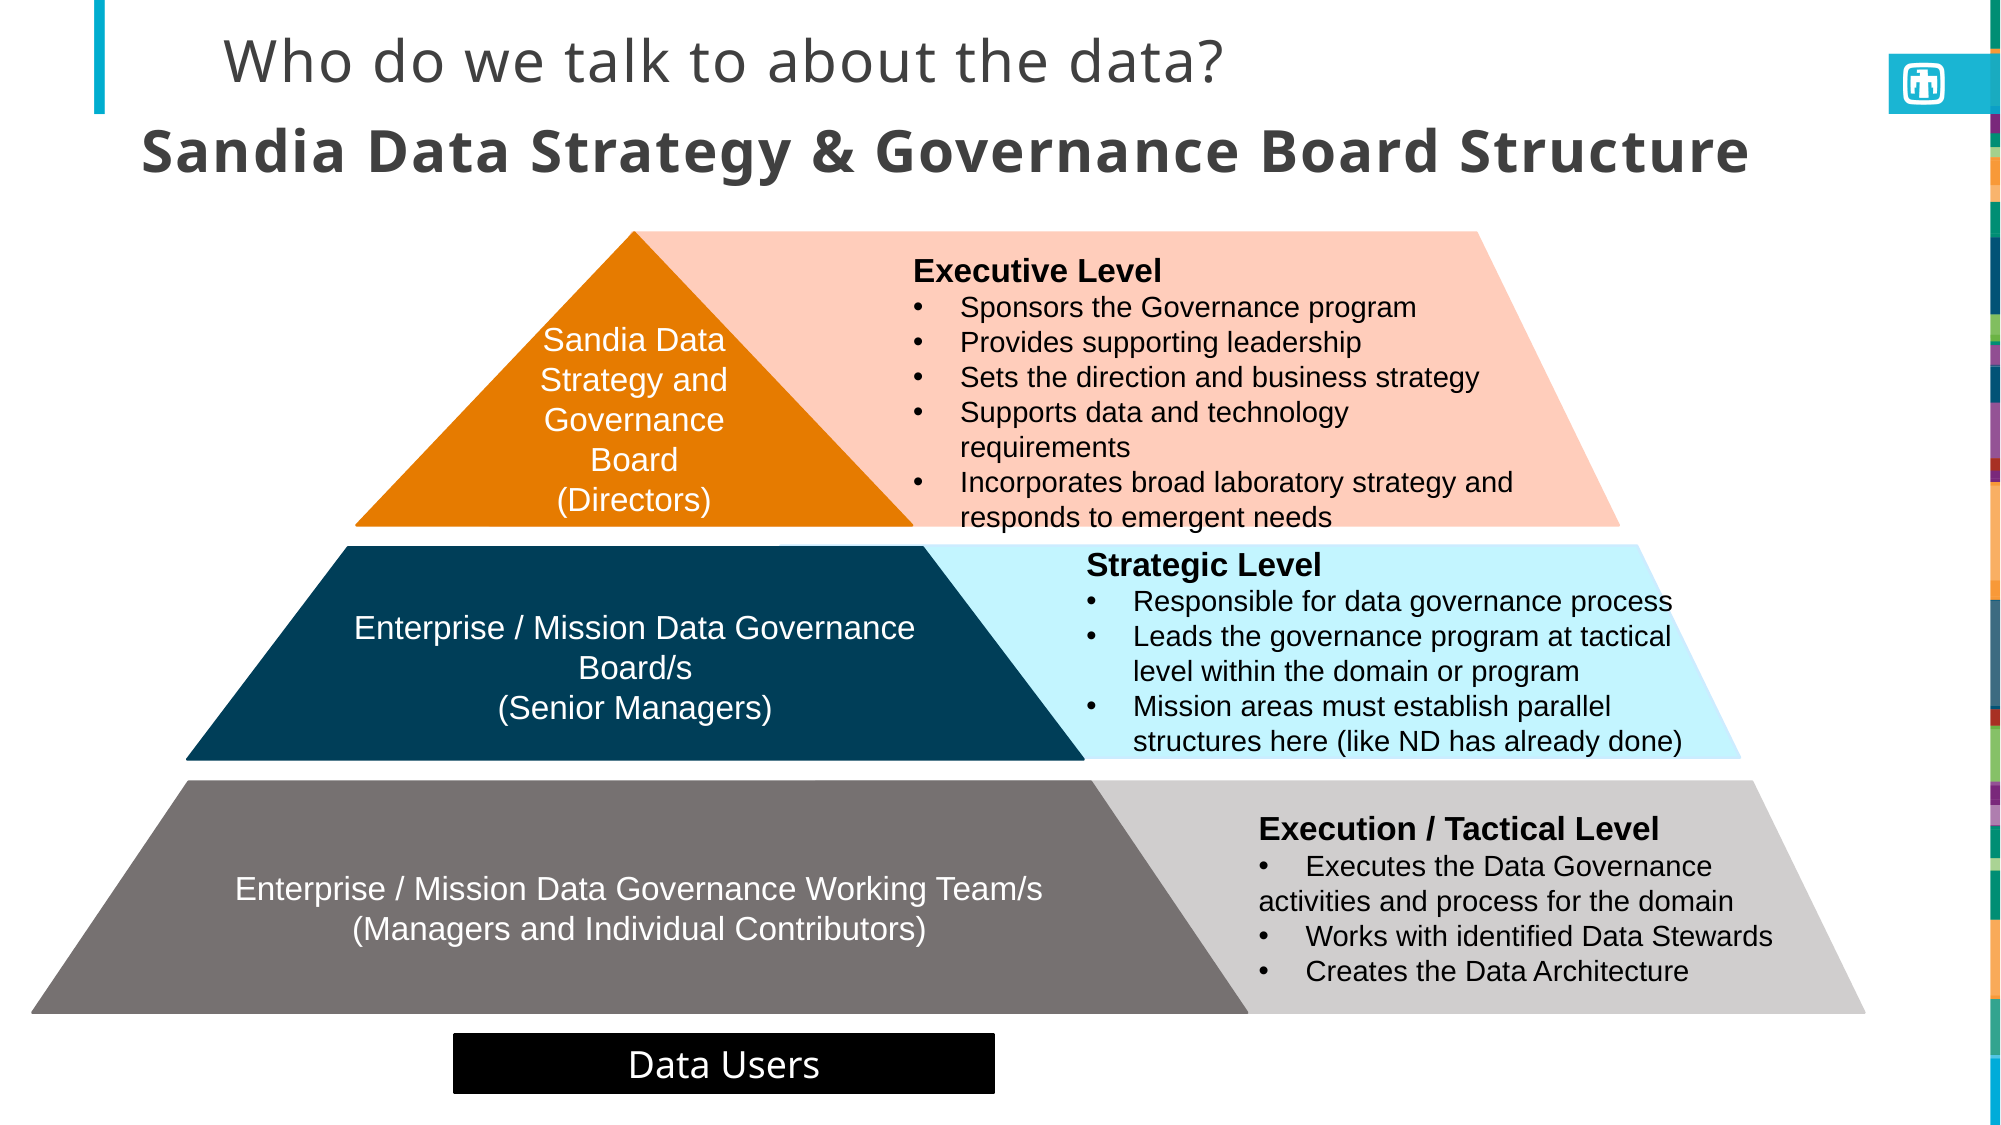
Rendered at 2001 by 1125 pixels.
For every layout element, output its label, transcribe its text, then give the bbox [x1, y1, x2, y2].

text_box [31, 232, 1870, 1094]
picture [0, 0, 2001, 1125]
text_box Who do we talk to about the data? [134, 27, 1729, 102]
title Sandia Data Strategy & Governance Board Structure [134, 117, 1854, 211]
